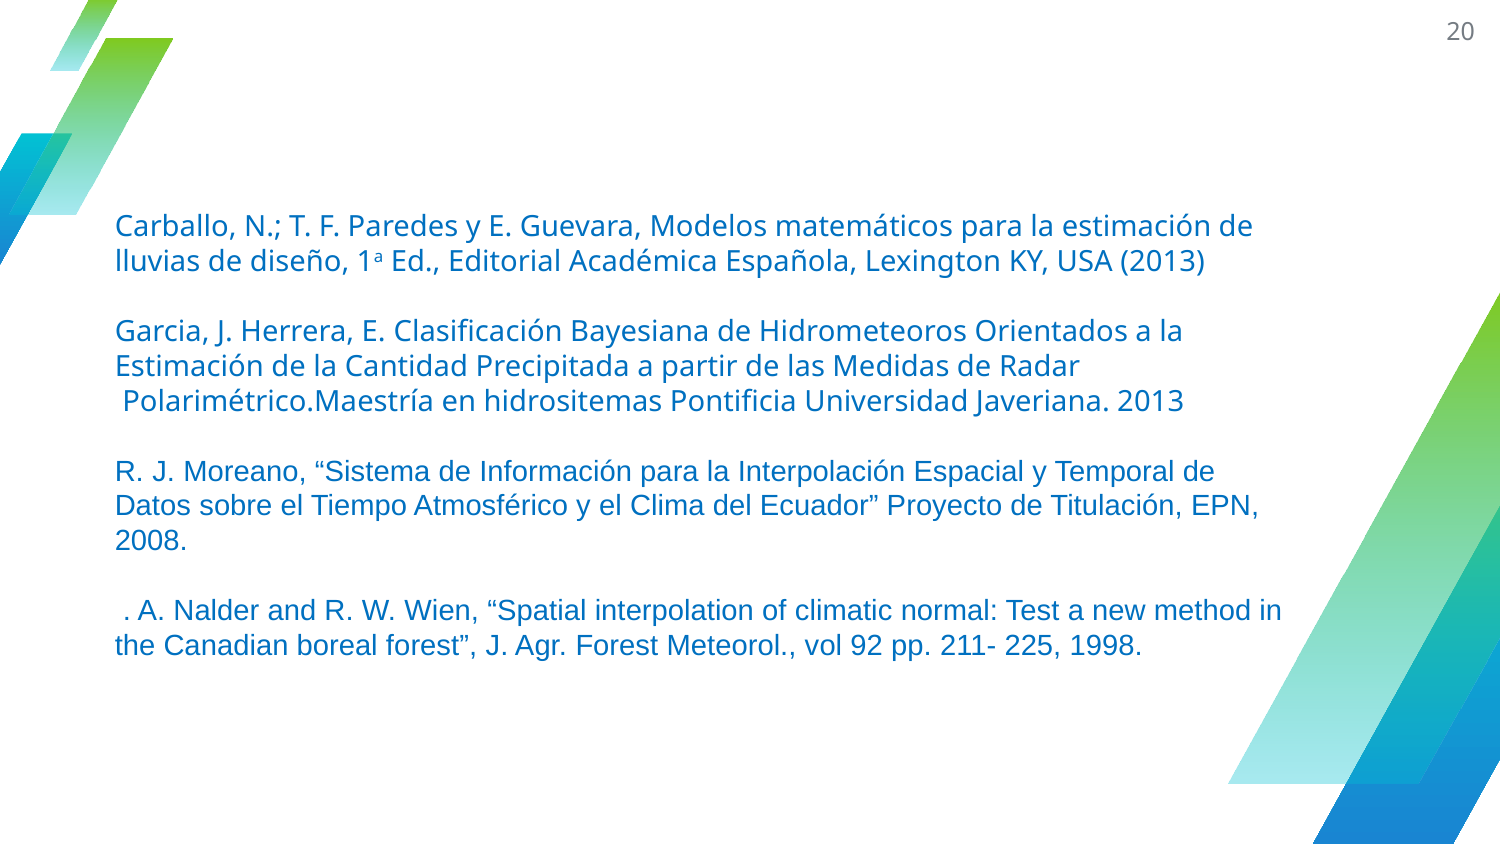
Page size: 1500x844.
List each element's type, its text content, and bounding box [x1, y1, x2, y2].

slide_number 20 [1403, 0, 1475, 65]
text_box Carballo, N.; T. F. Paredes y E. Guevara, Modelos matemáticos para la estimación de lluvias de diseño, 1a Ed., Editorial Académica Española, Lexington KY, USA (2013) Garcia, J. Herrera, E. Clasificación Bayesiana de Hidrometeoros Orientados a la Estimación de la Cantidad Precipitada a partir de las Medidas de Radar Polarimétrico.Maestría en hidrositemas Pontificia Universidad Javeriana. 2013 R. J. Moreano, “Sistema de Información para la Interpolación Espacial y Temporal de Datos sobre el Tiempo Atmosférico y el Clima del Ecuador” Proyecto de Titulación, EPN, 2008. . A. Nalder and R. W. Wien, “Spatial interpolation of climatic normal: Test a new method in the Canadian boreal forest”, J. Agr. Forest Meteorol., vol 92 pp. 211- 225, 1998. [99, 199, 1316, 739]
